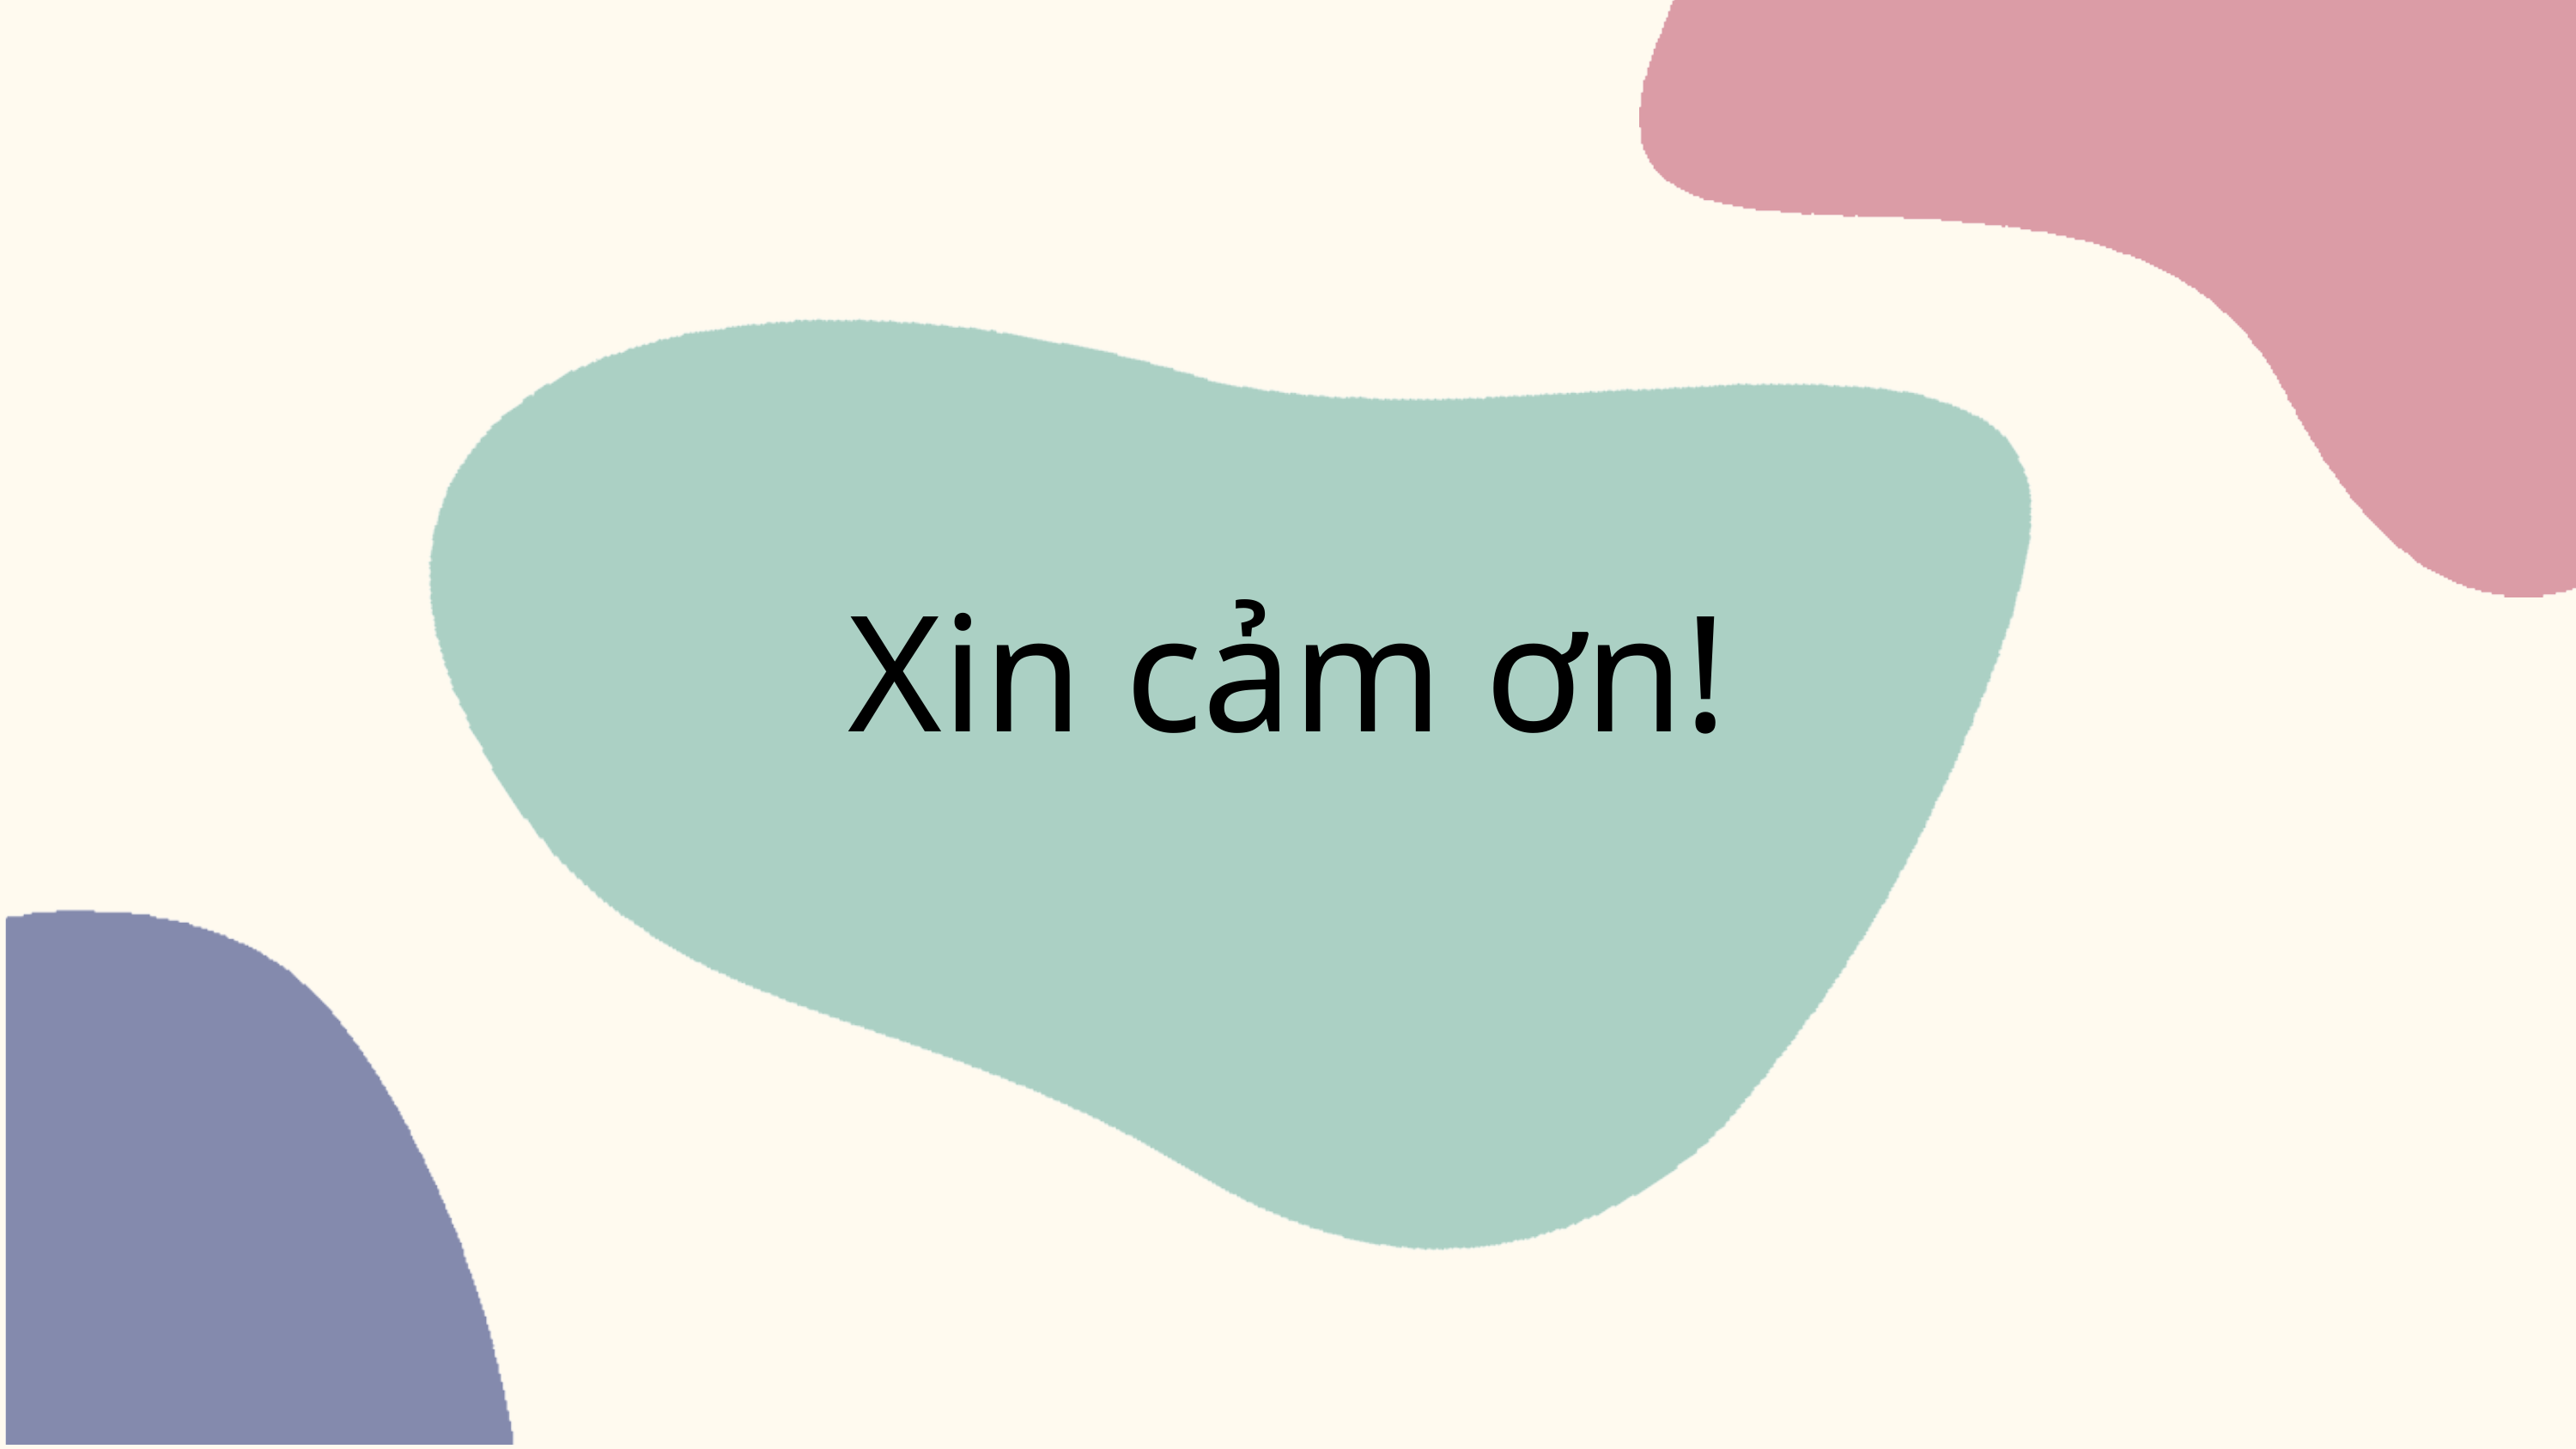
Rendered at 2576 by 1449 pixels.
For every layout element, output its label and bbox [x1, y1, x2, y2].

text_box [623, 571, 1953, 877]
picture [0, 0, 2576, 1449]
